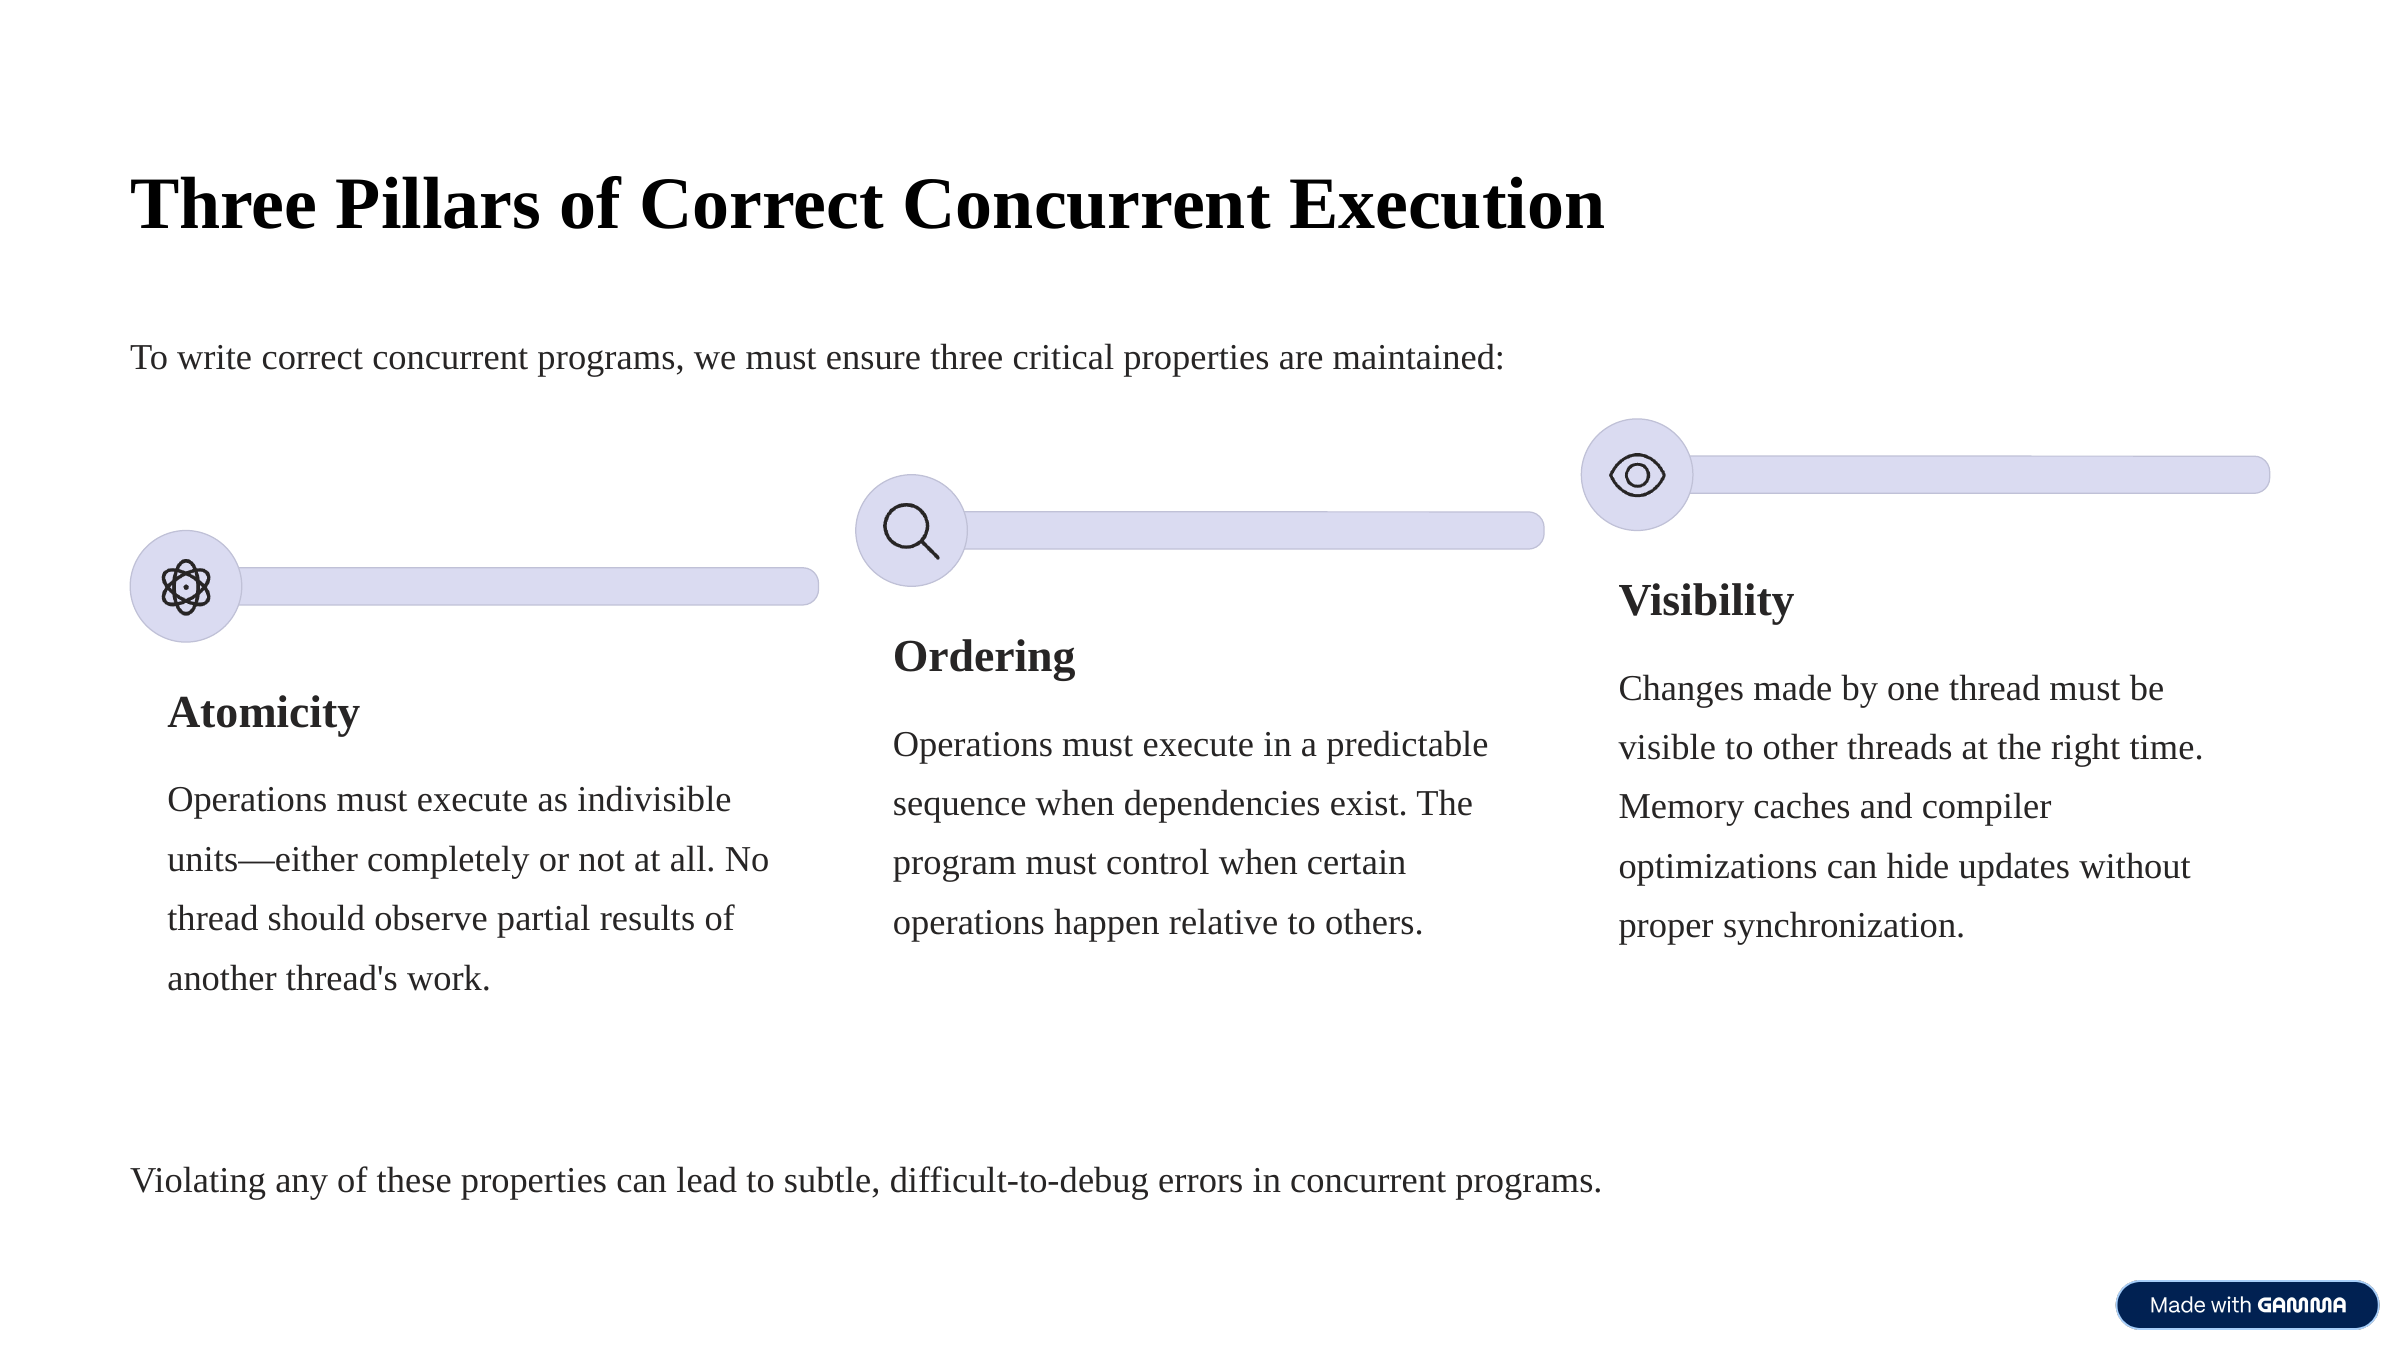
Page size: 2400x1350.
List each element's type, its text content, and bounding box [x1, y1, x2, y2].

picture [158, 551, 214, 622]
text_box [239, 567, 819, 605]
text_box Ordering [892, 623, 1359, 682]
text_box Three Pillars of Correct Concurrent Execution [130, 150, 1781, 244]
text_box Atomicity [167, 679, 633, 738]
text_box Operations must execute as indivisible units—either completely or not at all. No thread should observe partial results of another thread's work. [167, 759, 782, 1058]
text_box Operations must execute in a predictable sequence when dependencies exist. The program must control when certain operations happen relative to others. [892, 703, 1507, 1062]
text_box [965, 511, 1545, 550]
text_box [855, 474, 968, 587]
picture [2106, 1271, 2389, 1339]
text_box Changes made by one thread must be visible to other threads at the right time. Memory caches and compiler optimizations can hide updates without proper synchronization. [1618, 648, 2233, 1006]
text_box Violating any of these properties can lead to subtle, difficult-to-debug errors in concurrent programs. [130, 1140, 2270, 1200]
picture [1609, 439, 1666, 510]
text_box [1581, 418, 1693, 531]
text_box [1690, 456, 2270, 494]
text_box [130, 530, 242, 643]
text_box To write correct concurrent programs, we must ensure three critical properties are maintained: [130, 317, 2270, 378]
picture [883, 495, 940, 566]
text_box Visibility [1618, 567, 2084, 626]
